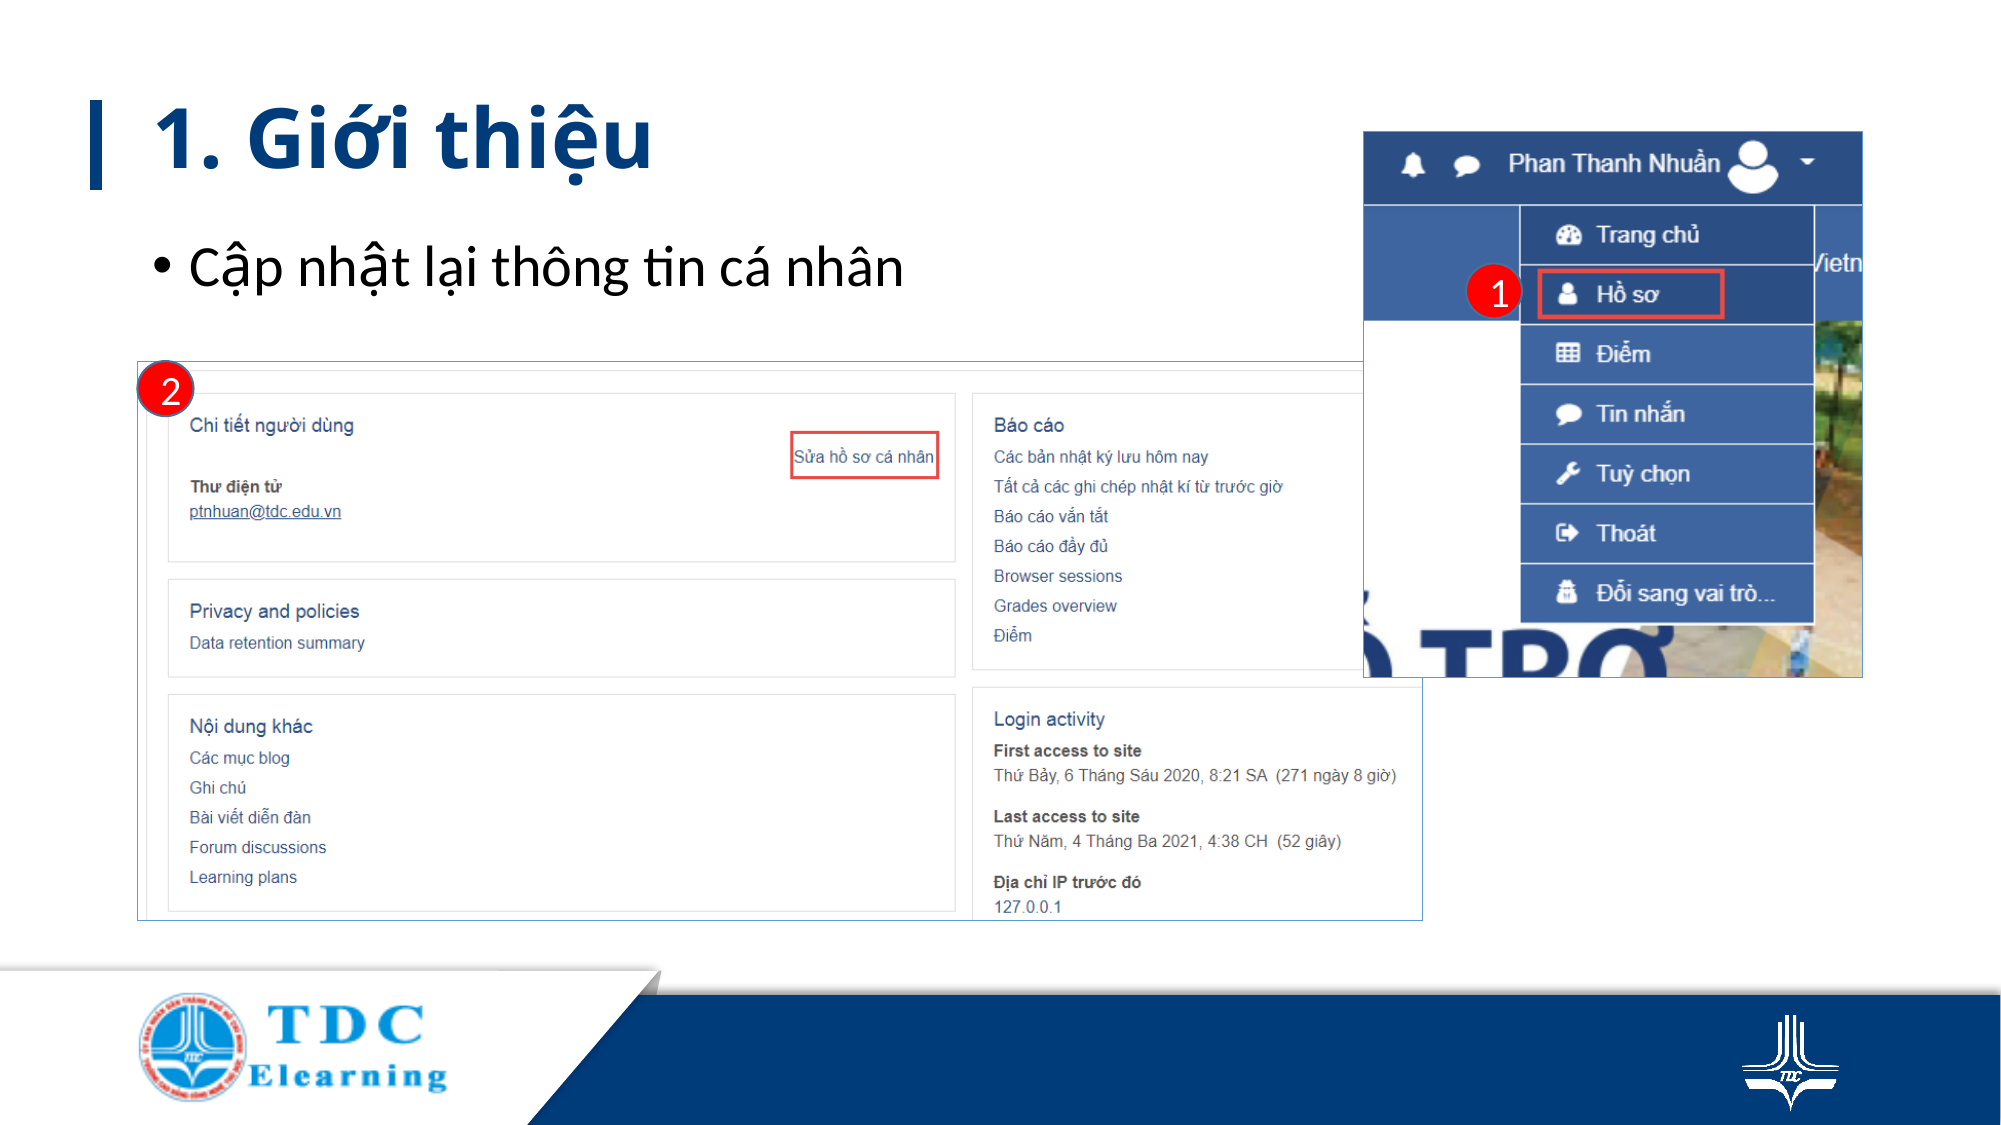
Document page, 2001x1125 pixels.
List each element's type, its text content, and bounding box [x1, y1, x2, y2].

list Cập nhật lại thông tin cá nhân [137, 229, 988, 360]
picture [1742, 1015, 1839, 1112]
picture [137, 360, 1423, 921]
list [1363, 131, 1863, 678]
title 1. Giới thiệu [137, 55, 1863, 229]
picture [137, 991, 450, 1107]
